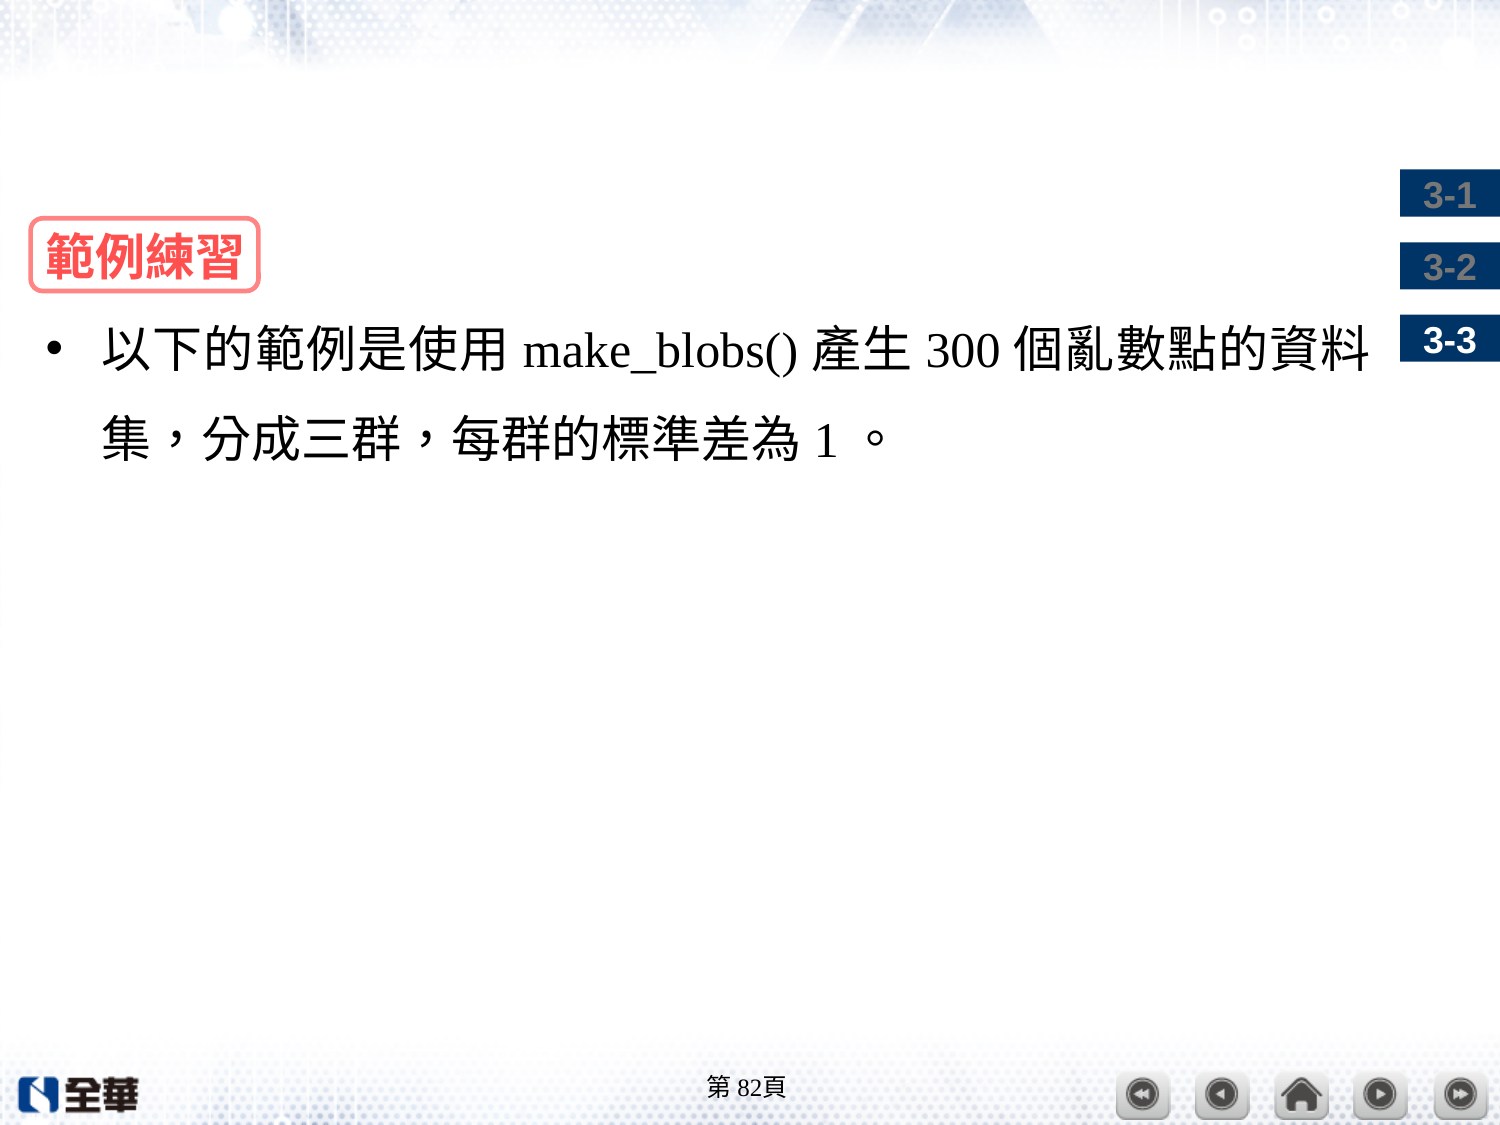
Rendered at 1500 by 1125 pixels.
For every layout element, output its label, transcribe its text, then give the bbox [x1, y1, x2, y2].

picture [0, 0, 1500, 1125]
text_box 範例練習 以下的範例是使用make_blobs()產生300個亂數點的資料 集，分成三群，每群的標準差為1。 [30, 218, 1387, 1046]
text_box [30, 218, 259, 292]
